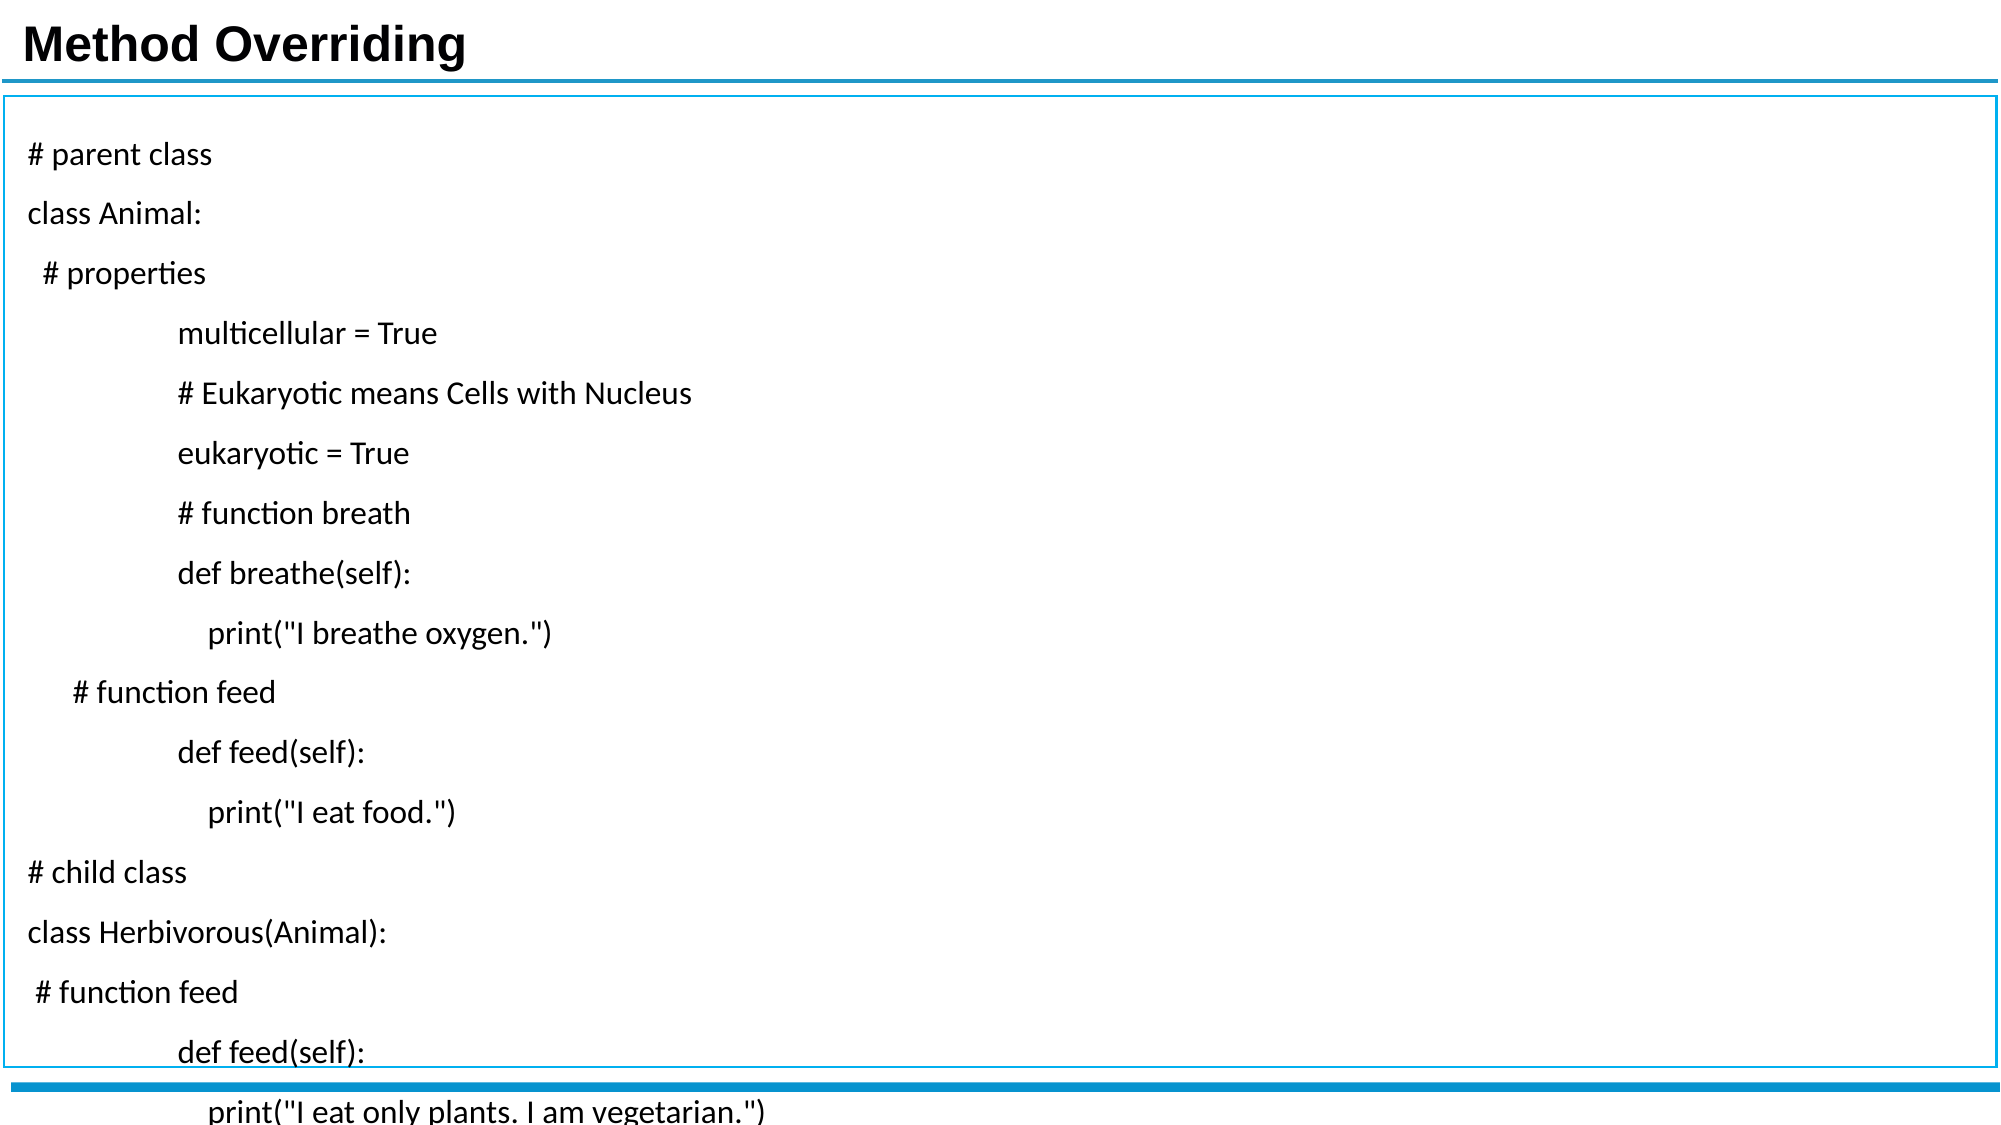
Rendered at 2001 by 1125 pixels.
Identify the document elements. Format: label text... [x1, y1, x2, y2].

text_box Method Overriding [20, 11, 1361, 72]
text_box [3, 96, 1997, 1107]
